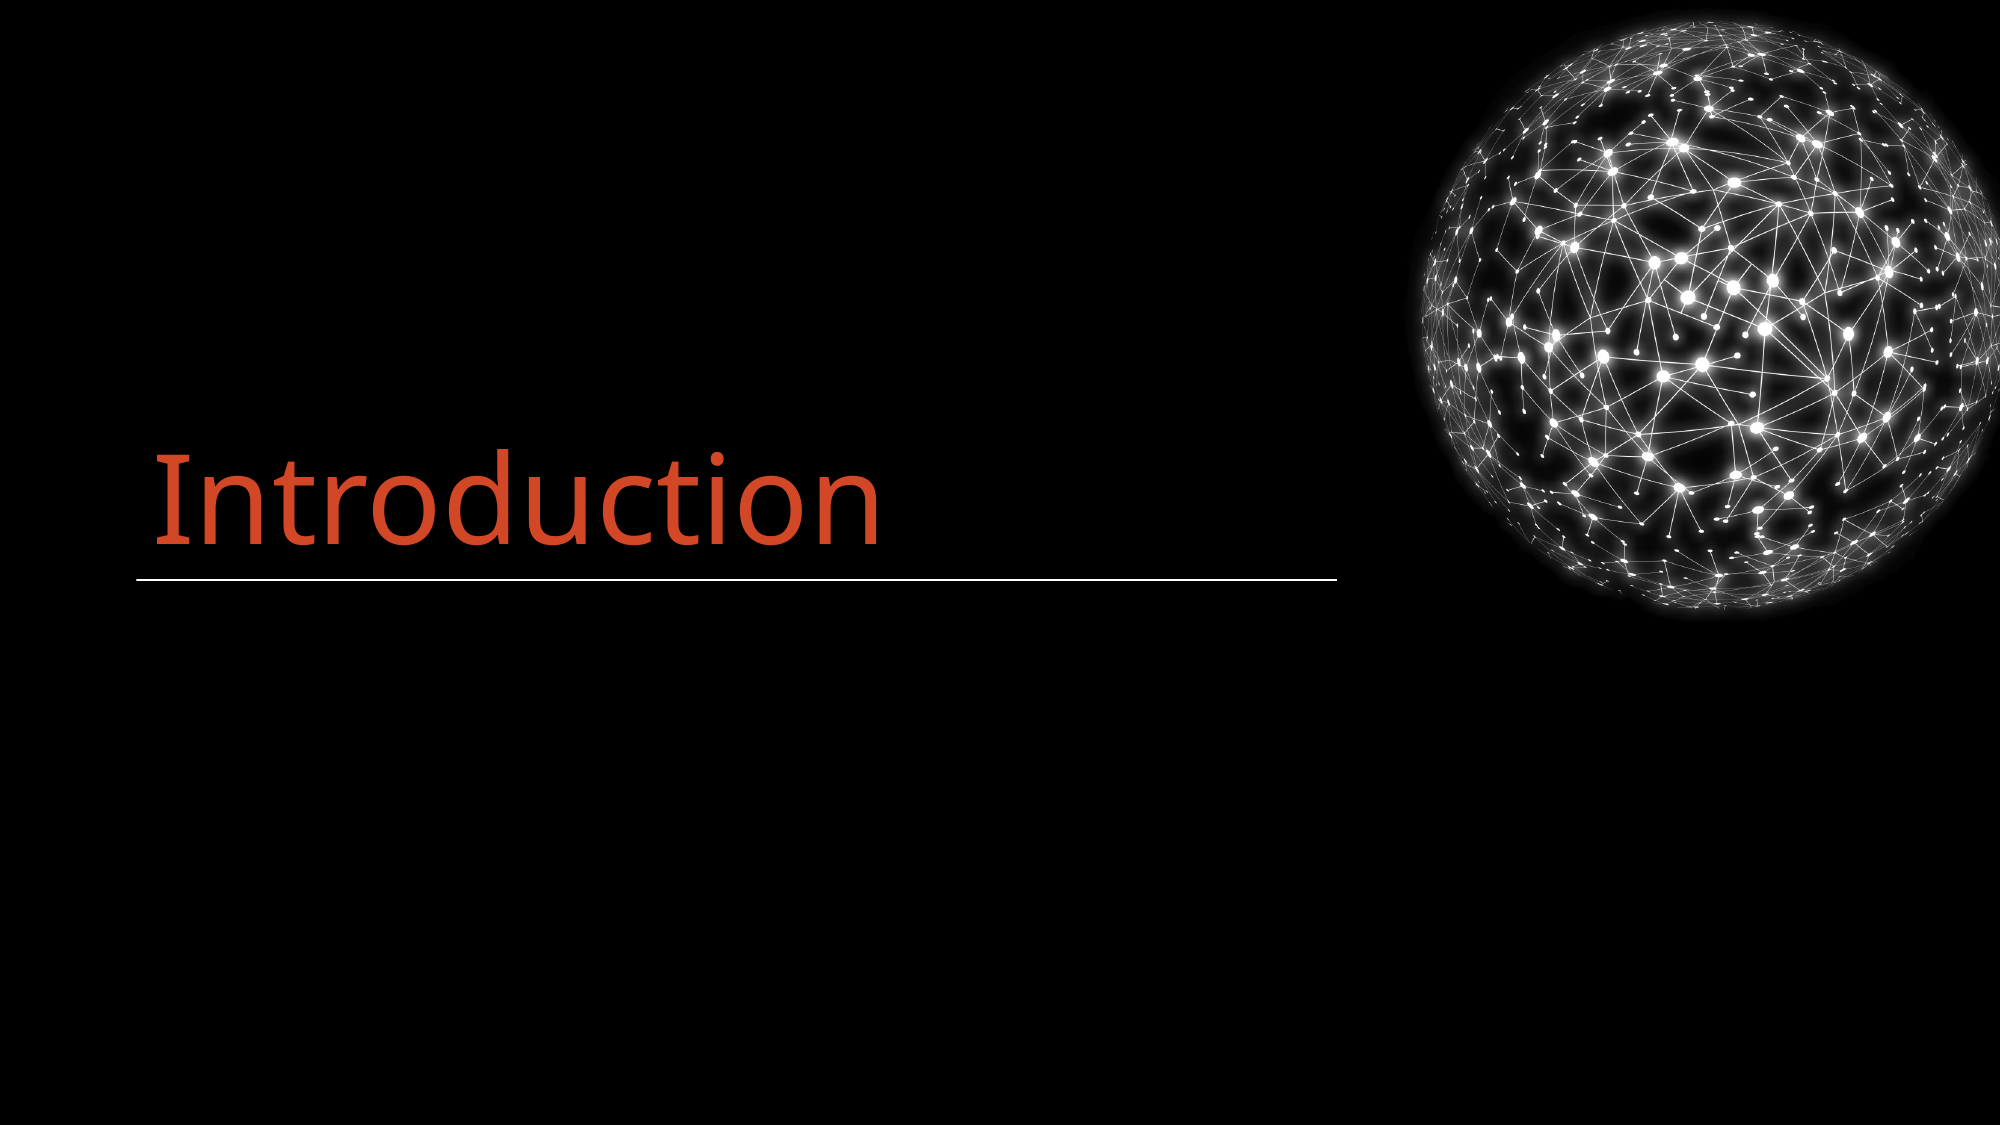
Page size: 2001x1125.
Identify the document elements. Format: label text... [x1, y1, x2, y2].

picture [1338, 0, 2000, 690]
title Introduction [137, 187, 1338, 579]
